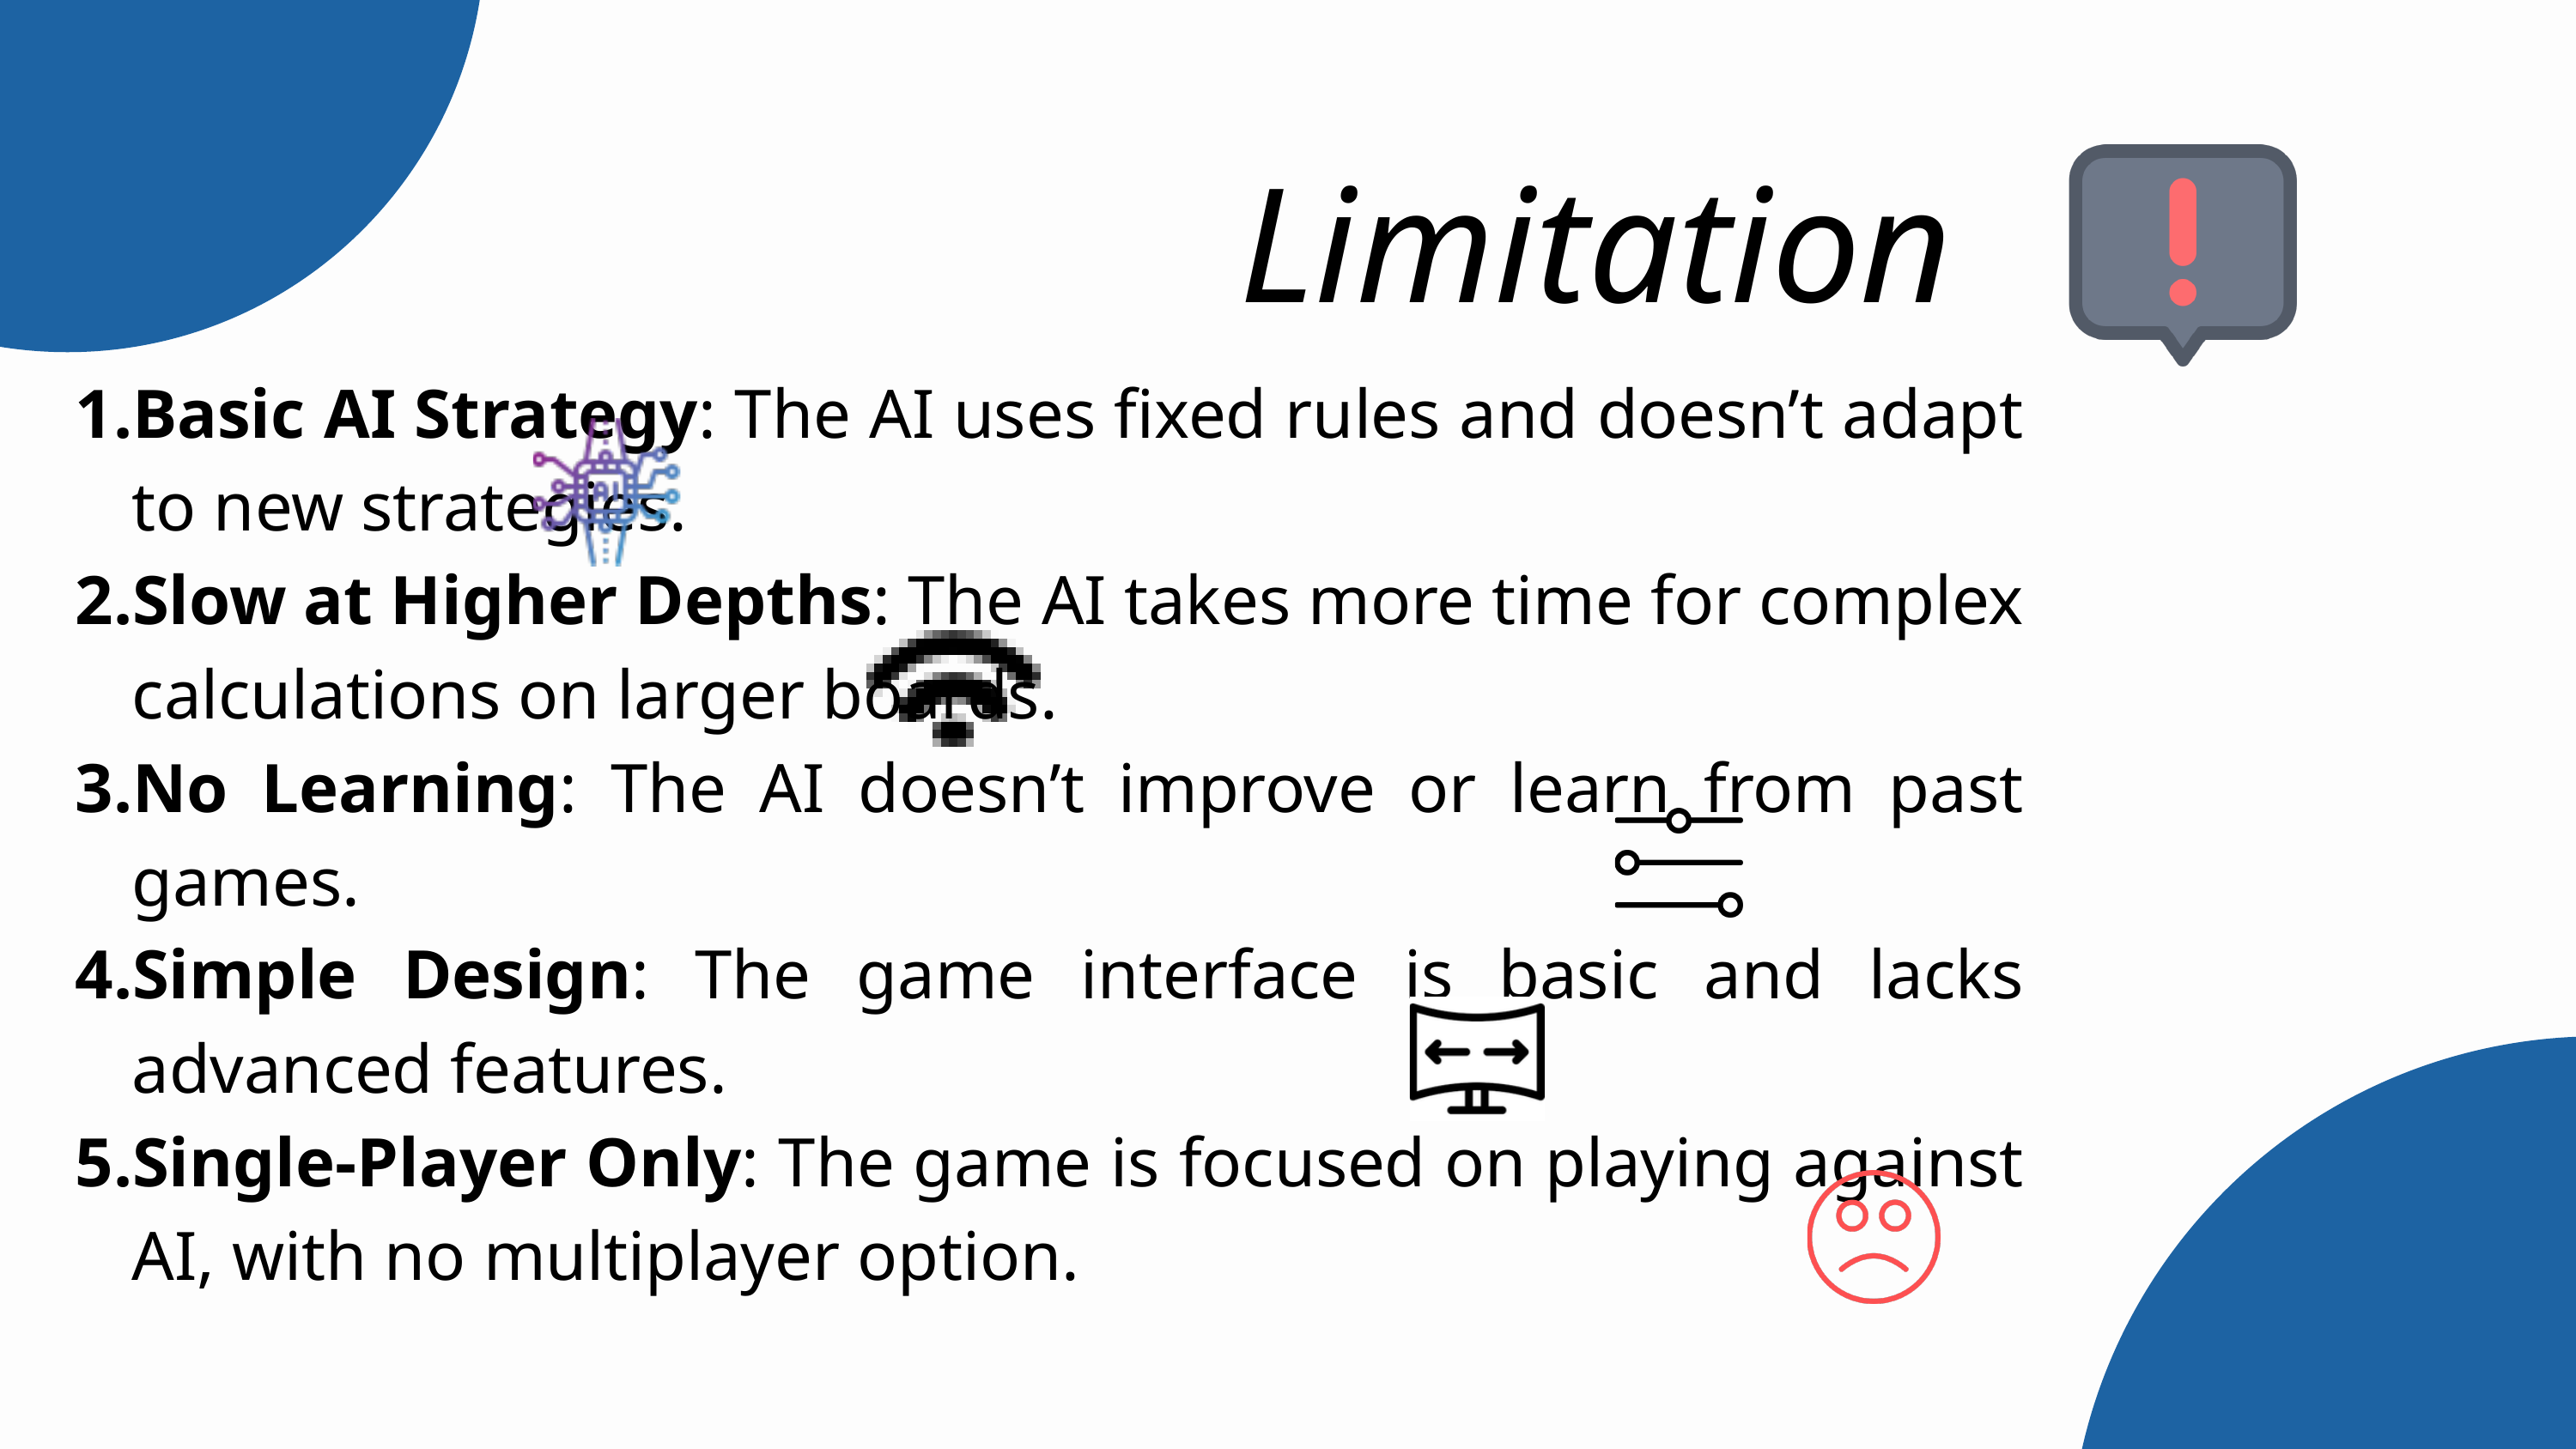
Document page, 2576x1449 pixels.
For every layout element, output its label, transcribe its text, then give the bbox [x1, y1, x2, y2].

text_box [1807, 1170, 1941, 1304]
text_box Basic AI Strategy: The AI uses fixed rules and doesn’t adapt to new strategies. Slow at Higher Depths: The AI takes more time for complex calculations on larger boards. No Learning: The AI doesn’t improve or learn from past games. Simple Design: The game interface is basic and lacks advanced features. Single-Player Only: The game is focused on playing against AI, with no multiplayer option. [18, 357, 2025, 1294]
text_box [0, 0, 485, 353]
text_box [1409, 997, 1545, 1121]
text_box [866, 622, 1042, 747]
text_box Limitation [1186, 112, 2007, 335]
text_box [1614, 808, 1743, 918]
text_box [2069, 144, 2298, 367]
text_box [2069, 1035, 2576, 1449]
text_box [532, 418, 681, 567]
